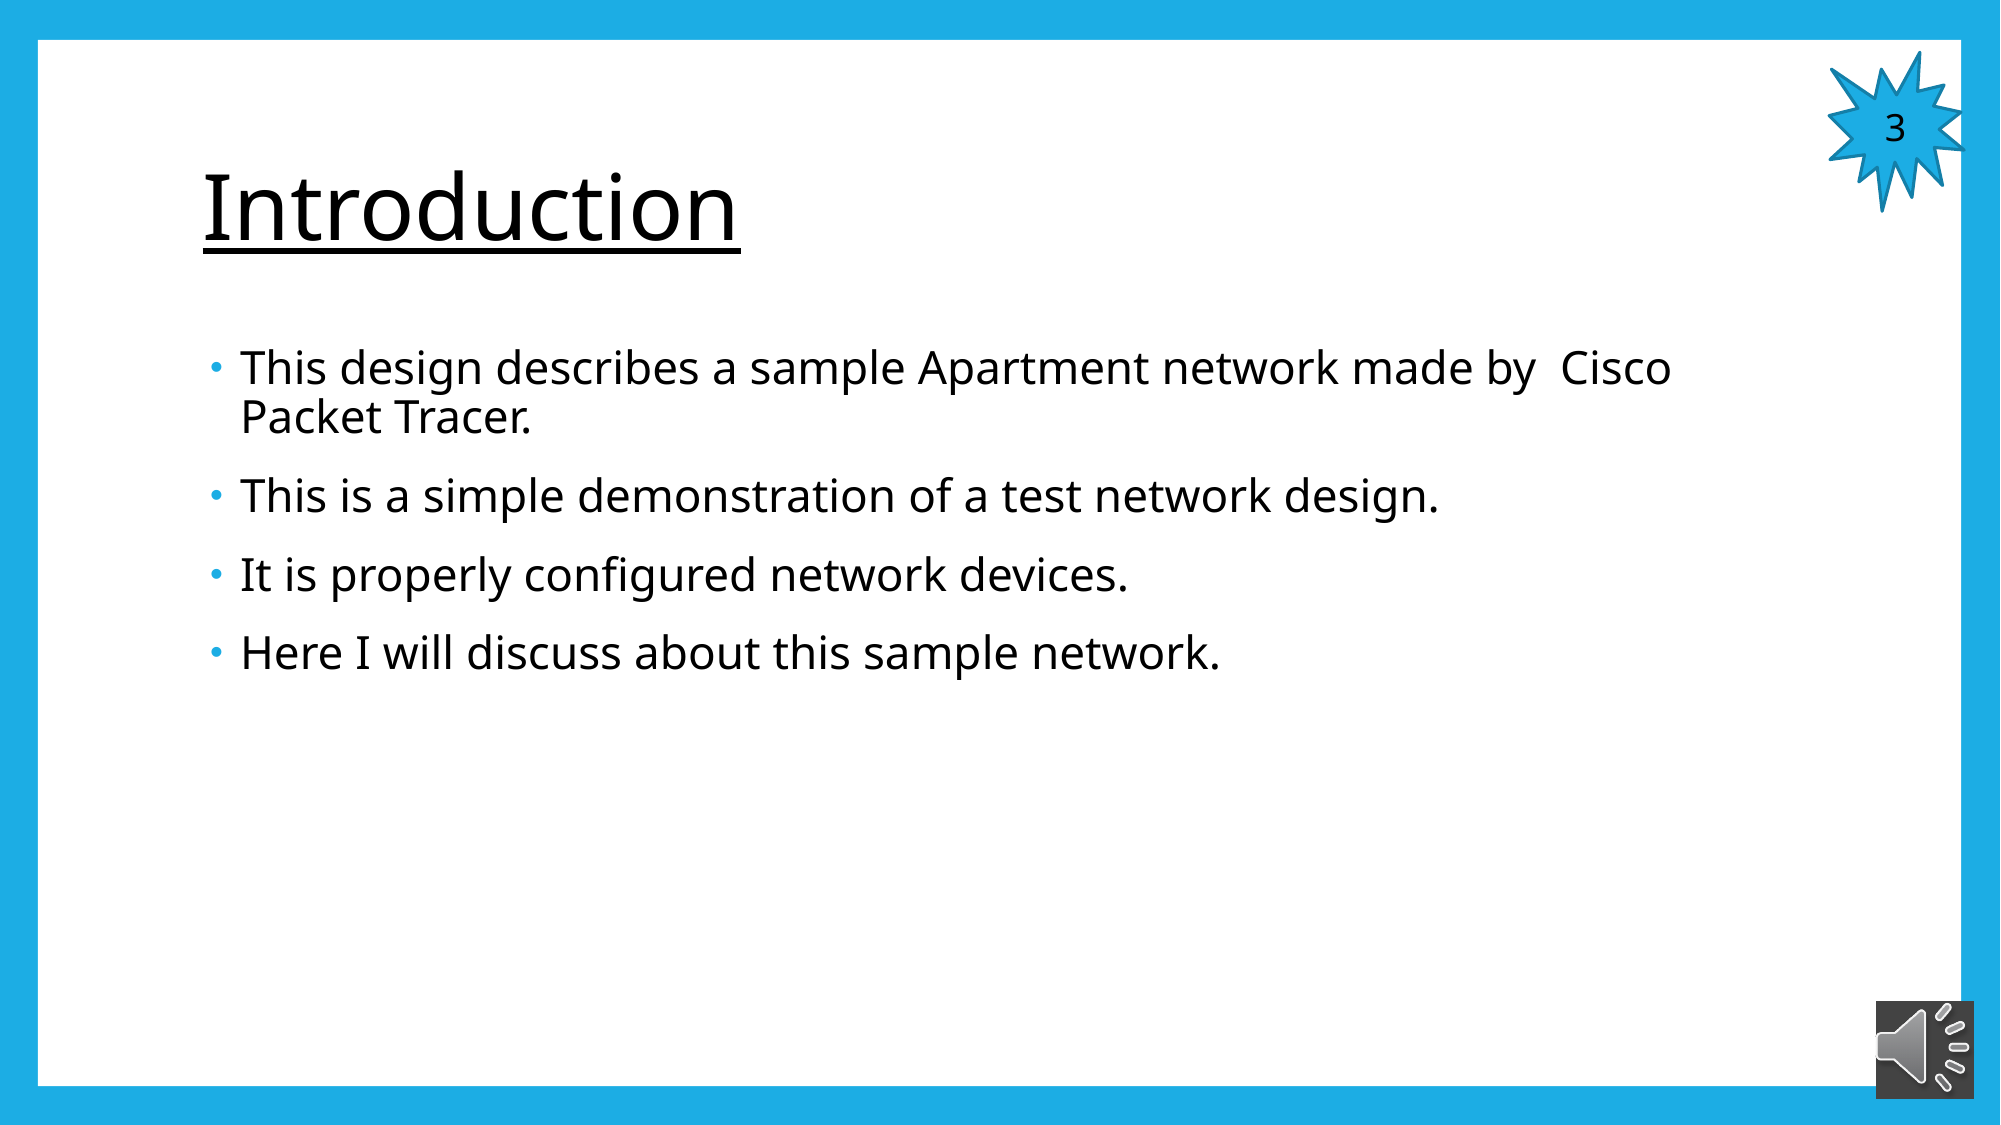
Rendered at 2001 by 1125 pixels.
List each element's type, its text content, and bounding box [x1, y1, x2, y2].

title Introduction [187, 99, 1808, 323]
text_box 3 [1827, 50, 1966, 213]
list This design describes a sample Apartment network made by Cisco Packet Tracer. This is a simple demonstration of a test network design. It is properly configured network devices. Here I will discuss about this sample network. [187, 337, 1808, 1000]
picture [1874, 999, 1976, 1101]
